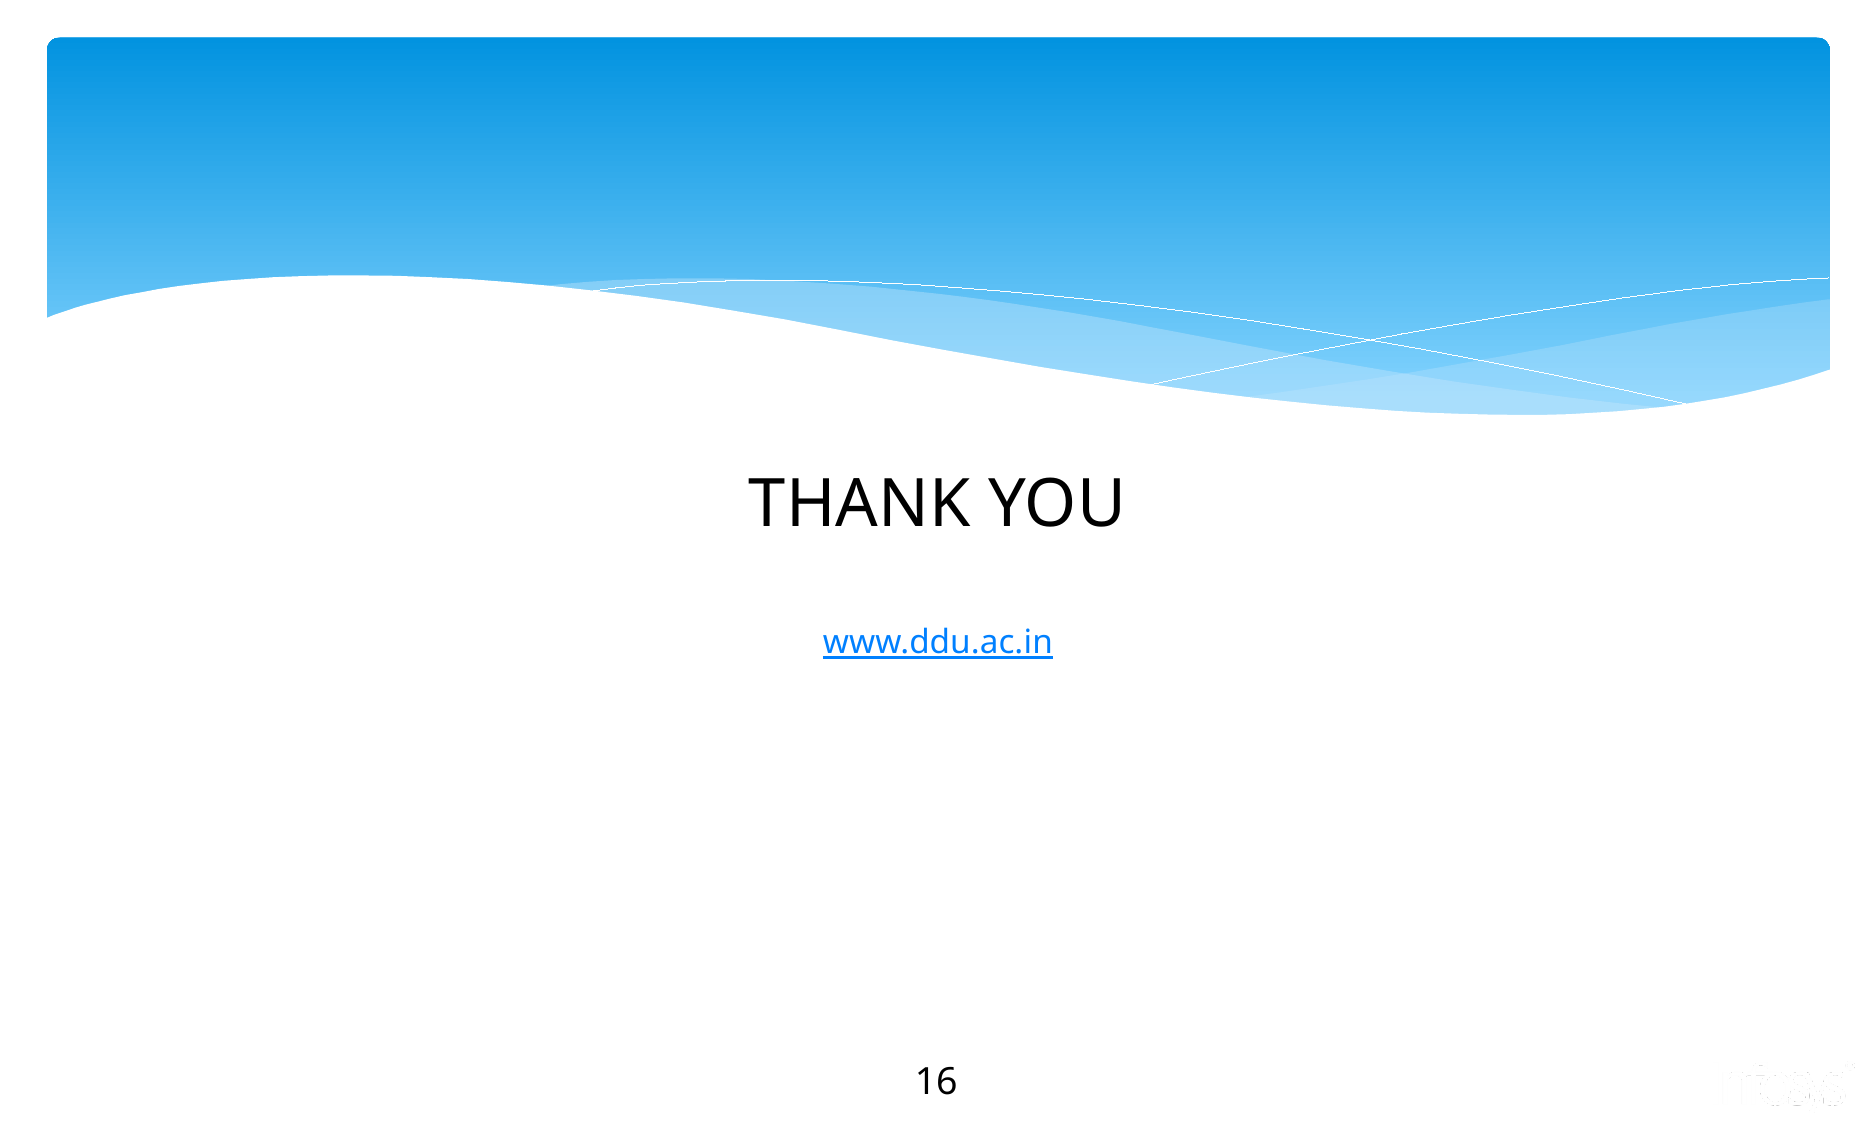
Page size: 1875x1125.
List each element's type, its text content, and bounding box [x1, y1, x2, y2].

picture [1713, 1061, 1863, 1113]
text_box 16 [900, 1049, 1091, 1110]
title THANK YOU www.ddu.ac.in [46, 450, 1829, 675]
